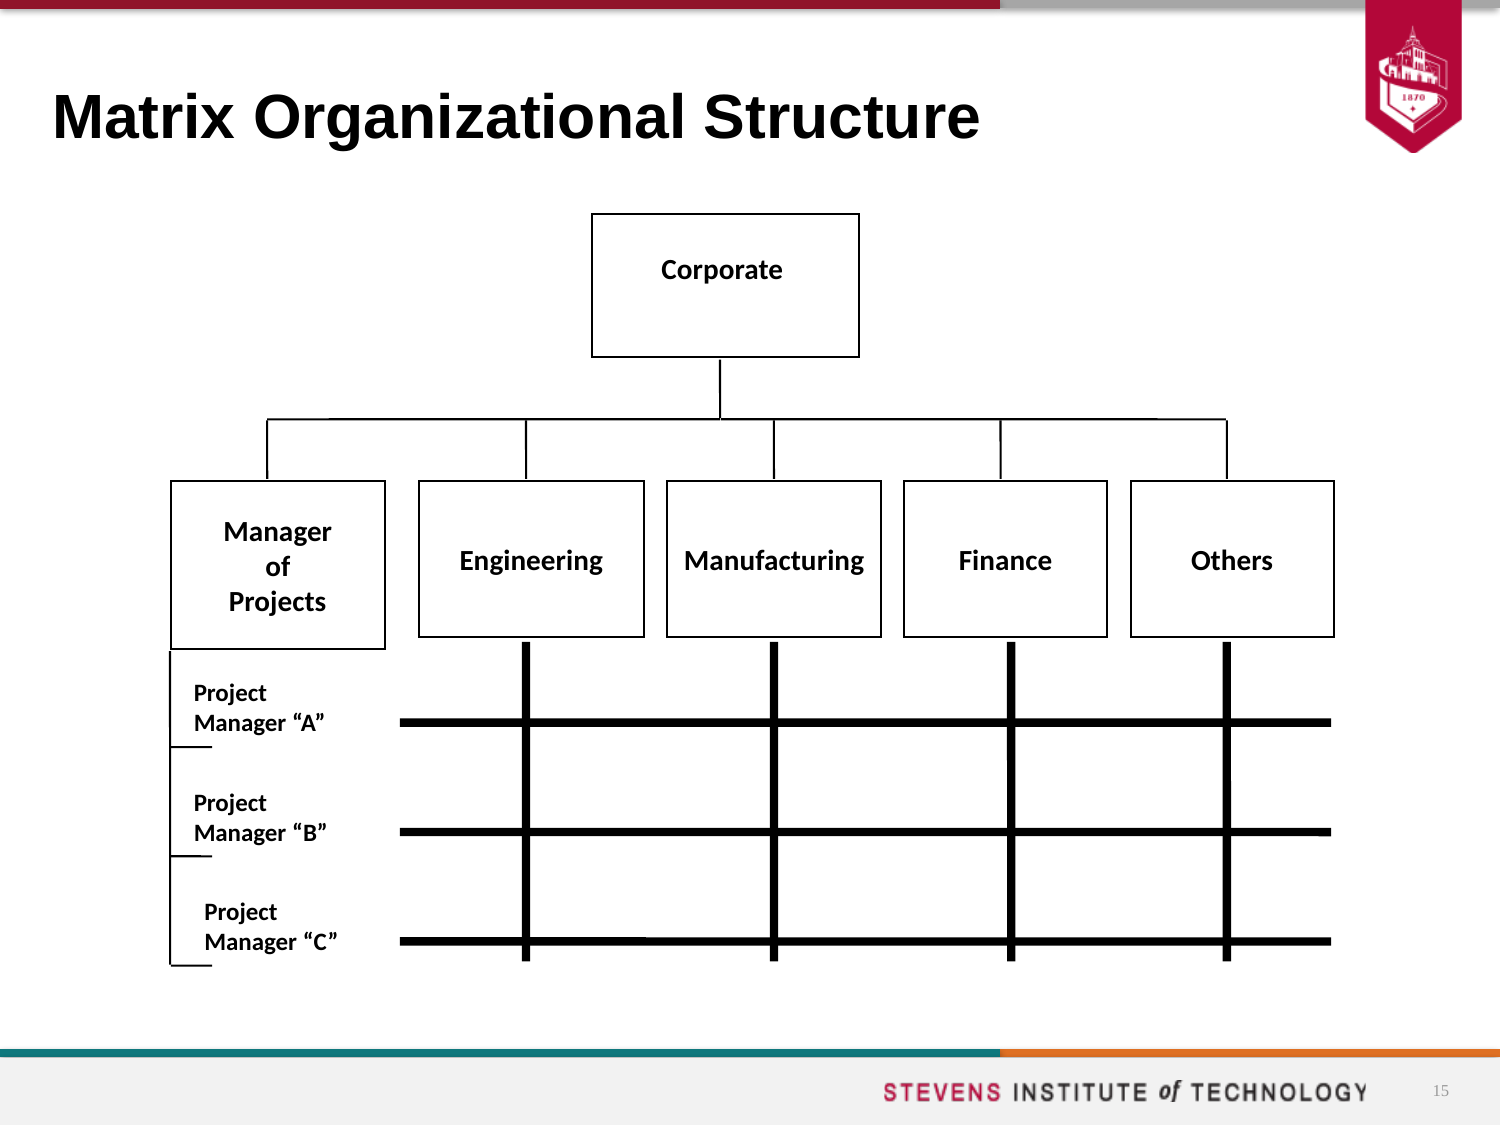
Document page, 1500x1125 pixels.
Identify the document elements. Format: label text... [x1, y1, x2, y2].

slide_number 15 [1401, 1059, 1481, 1120]
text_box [169, 213, 1335, 966]
title Matrix Organizational Structure [37, 68, 1236, 157]
